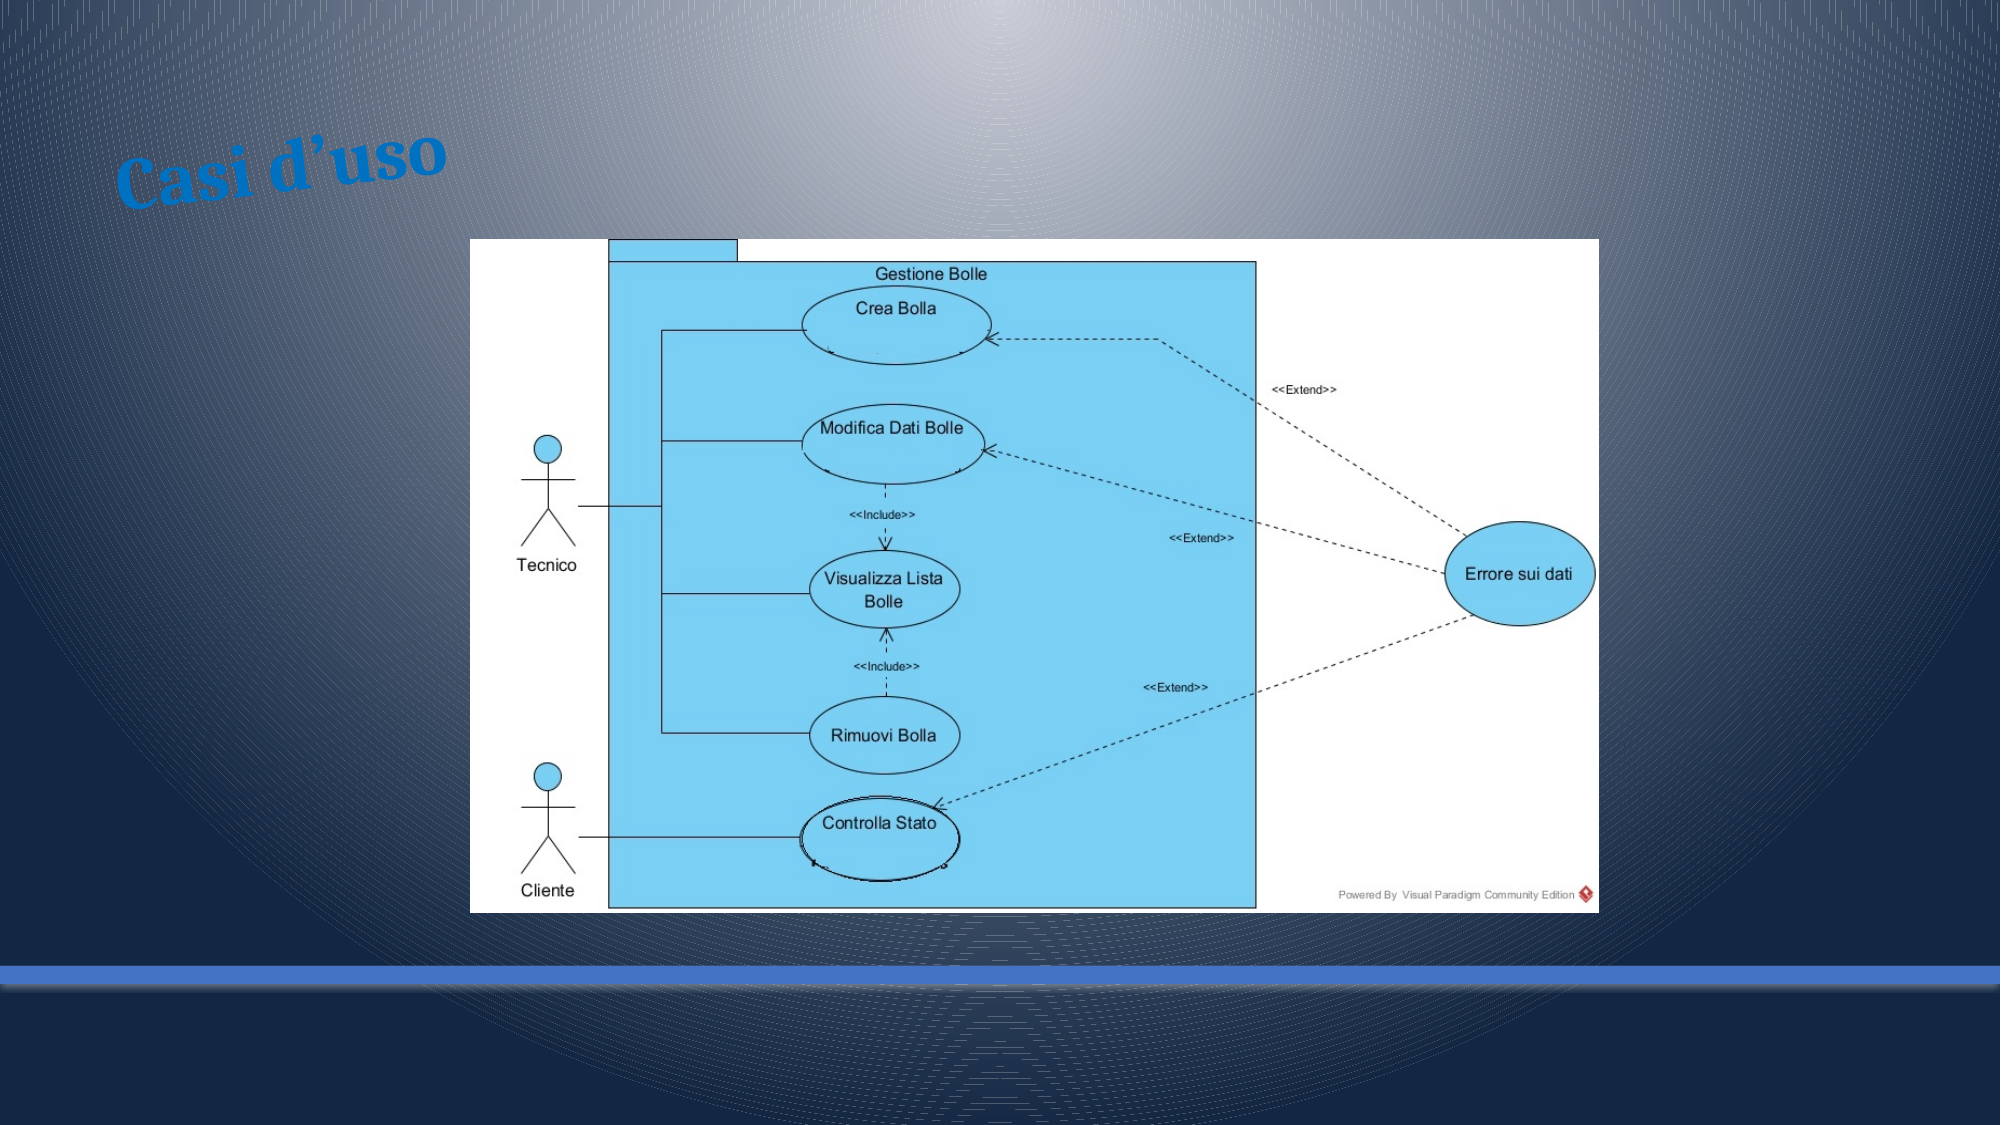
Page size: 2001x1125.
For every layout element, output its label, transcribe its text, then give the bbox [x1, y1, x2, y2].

text_box Casi d’uso [94, 66, 592, 282]
picture [470, 238, 1600, 914]
